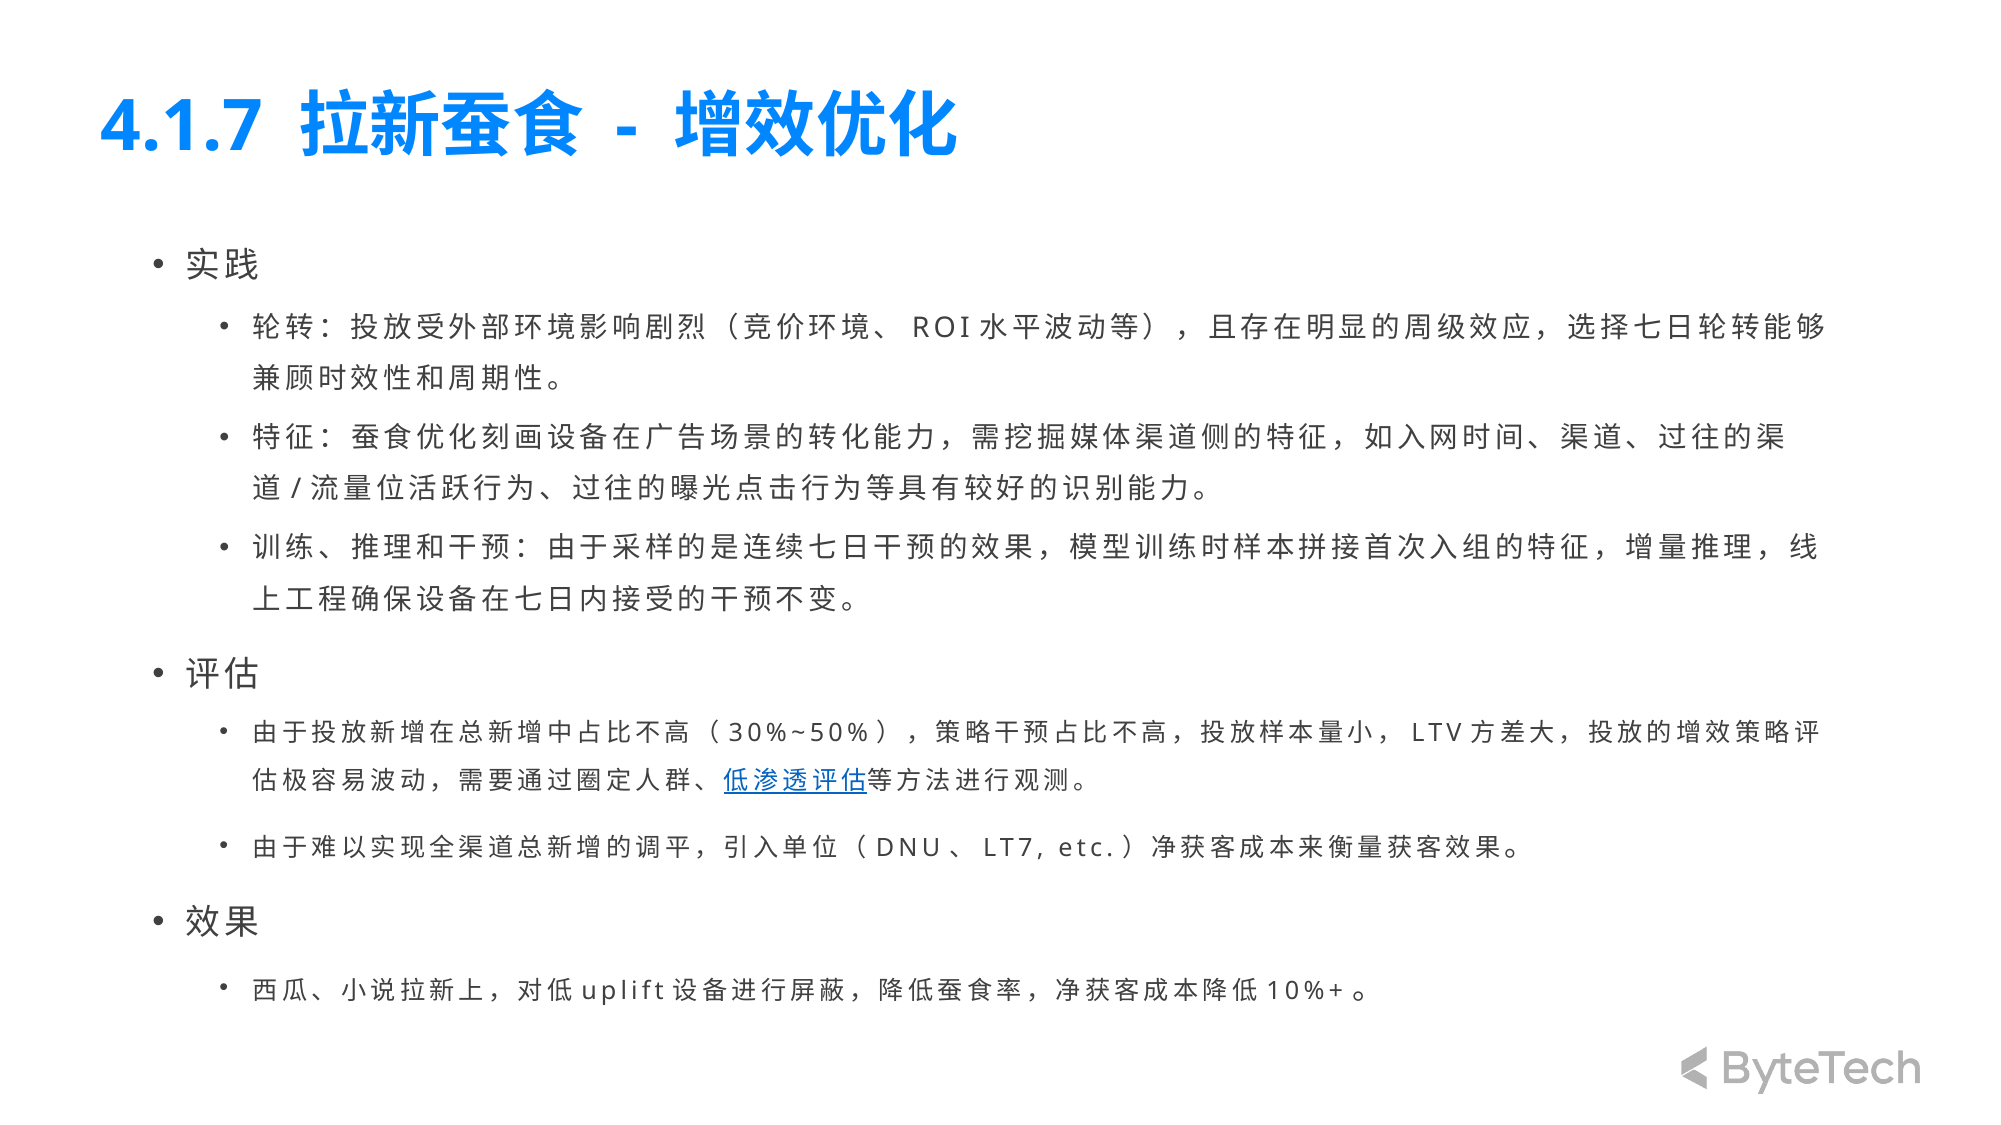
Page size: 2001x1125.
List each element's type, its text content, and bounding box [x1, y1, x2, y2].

title 4.1.7 拉新蚕食 - 增效优化 [85, 81, 1098, 174]
list 实践 轮转：投放受外部环境影响剧烈（竞价环境、ROI水平波动等），且存在明显的周级效应，选择七日轮转能够兼顾时效性和周期性。 特征：蚕食优化刻画设备在广告场景的转化能力，需挖掘媒体渠道侧的特征，如入网时间、渠道、过往的渠道/流量位活跃行为、过往的曝光点击行为等具有较好的识别能力。 训练、推理和干预：由于采样的是连续七日干预的效果，模型训练时样本拼接首次入组的特征，增量推理，线上工程确保设备在七日内接受的干预不变。 评估 由于投放新增在总新增中占比不高（30%~50%），策略干预占比不高，投放样本量小，LTV方差大，投放的增效策略评估极容易波动，需要通过圈定人群、低渗透评估等方法进行观测。 由于难以实现全渠道总新增的调平，引入单位（DNU、LT7, etc.）净获客成本来衡量获客效果。 效果 西瓜、小说拉新上，对低uplift设备进行屏蔽，降低蚕食率，净获客成本降低10%+。 [137, 214, 1863, 1017]
